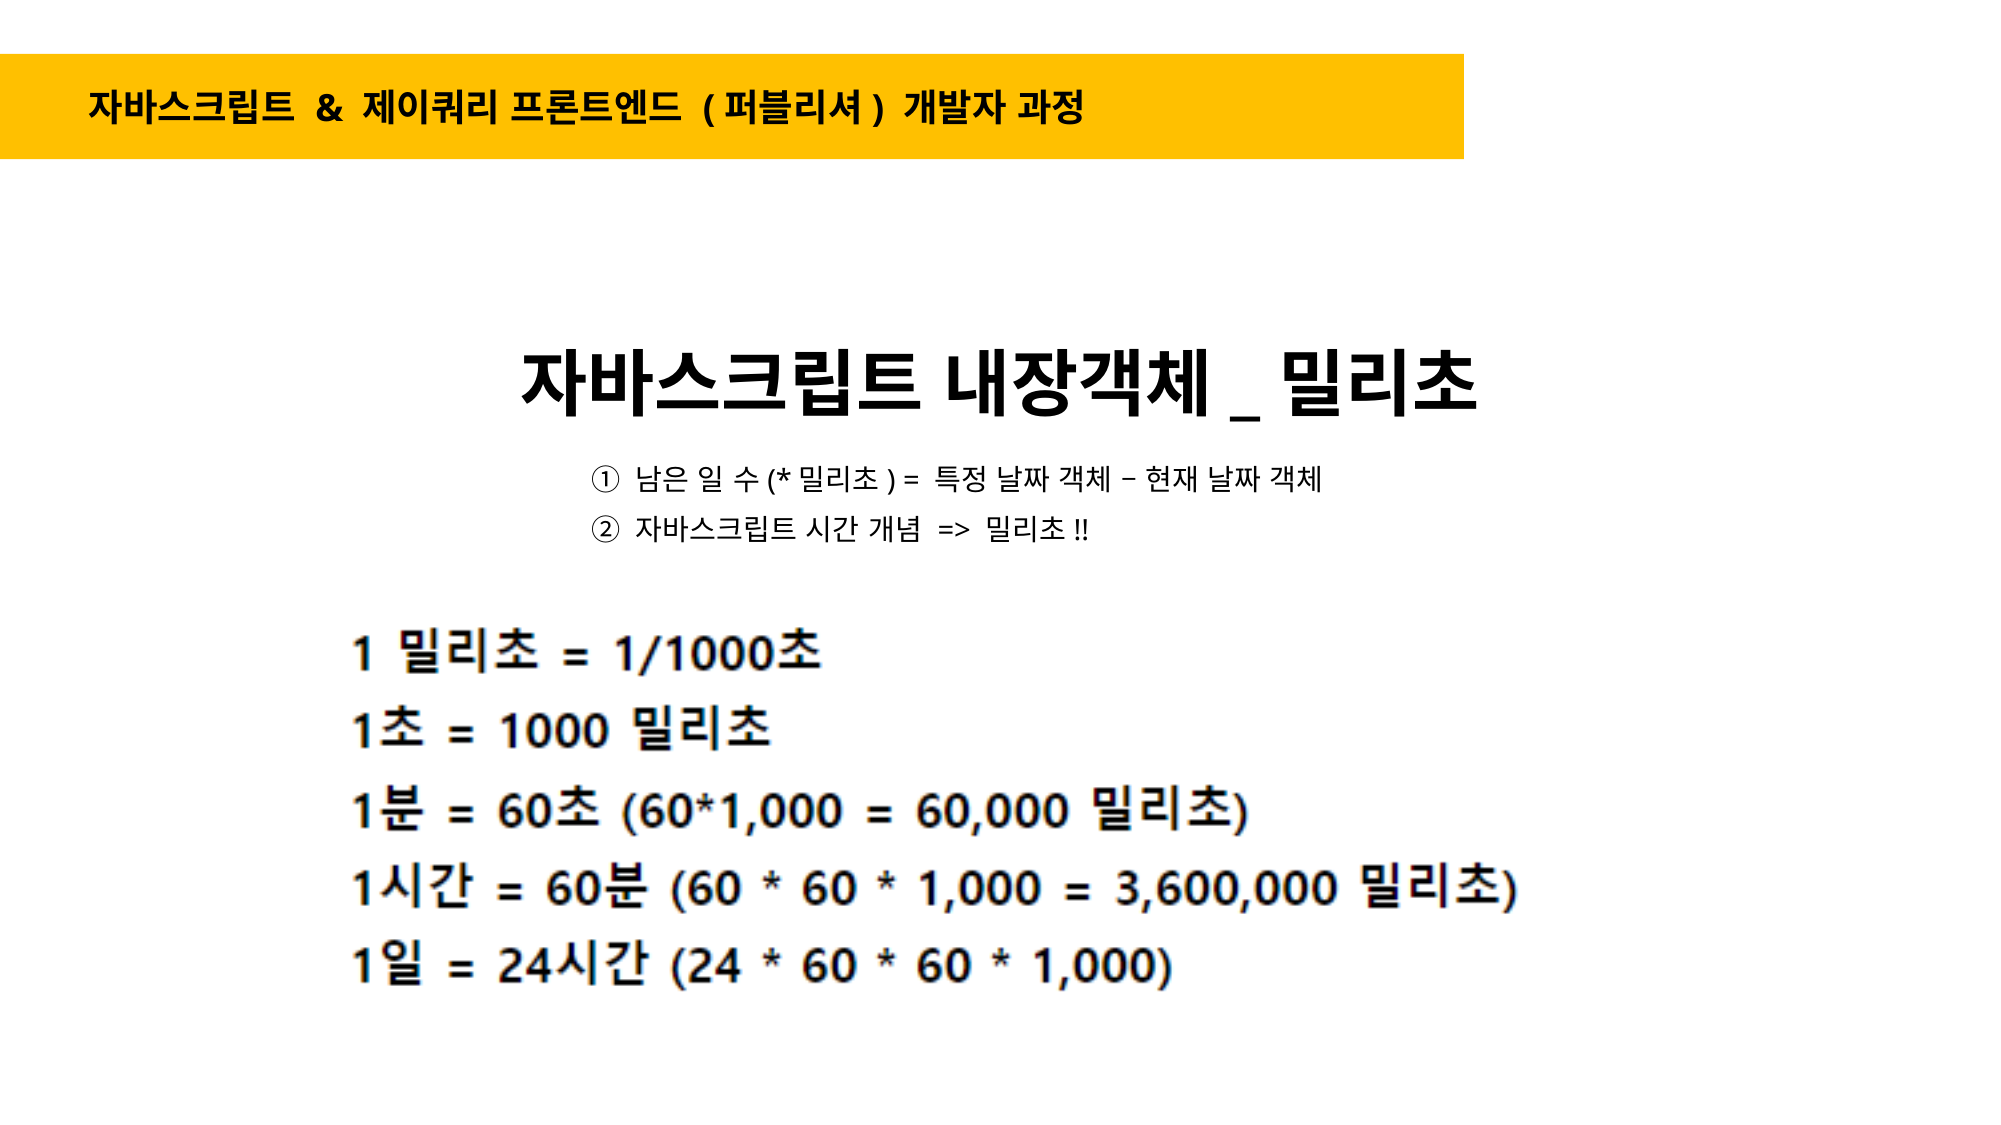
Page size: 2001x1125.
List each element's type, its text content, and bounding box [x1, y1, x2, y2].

text_box 자바스크립트 내장객체_밀리초 [62, 330, 1938, 433]
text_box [0, 53, 1464, 160]
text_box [576, 453, 1424, 555]
picture [306, 578, 1601, 1034]
